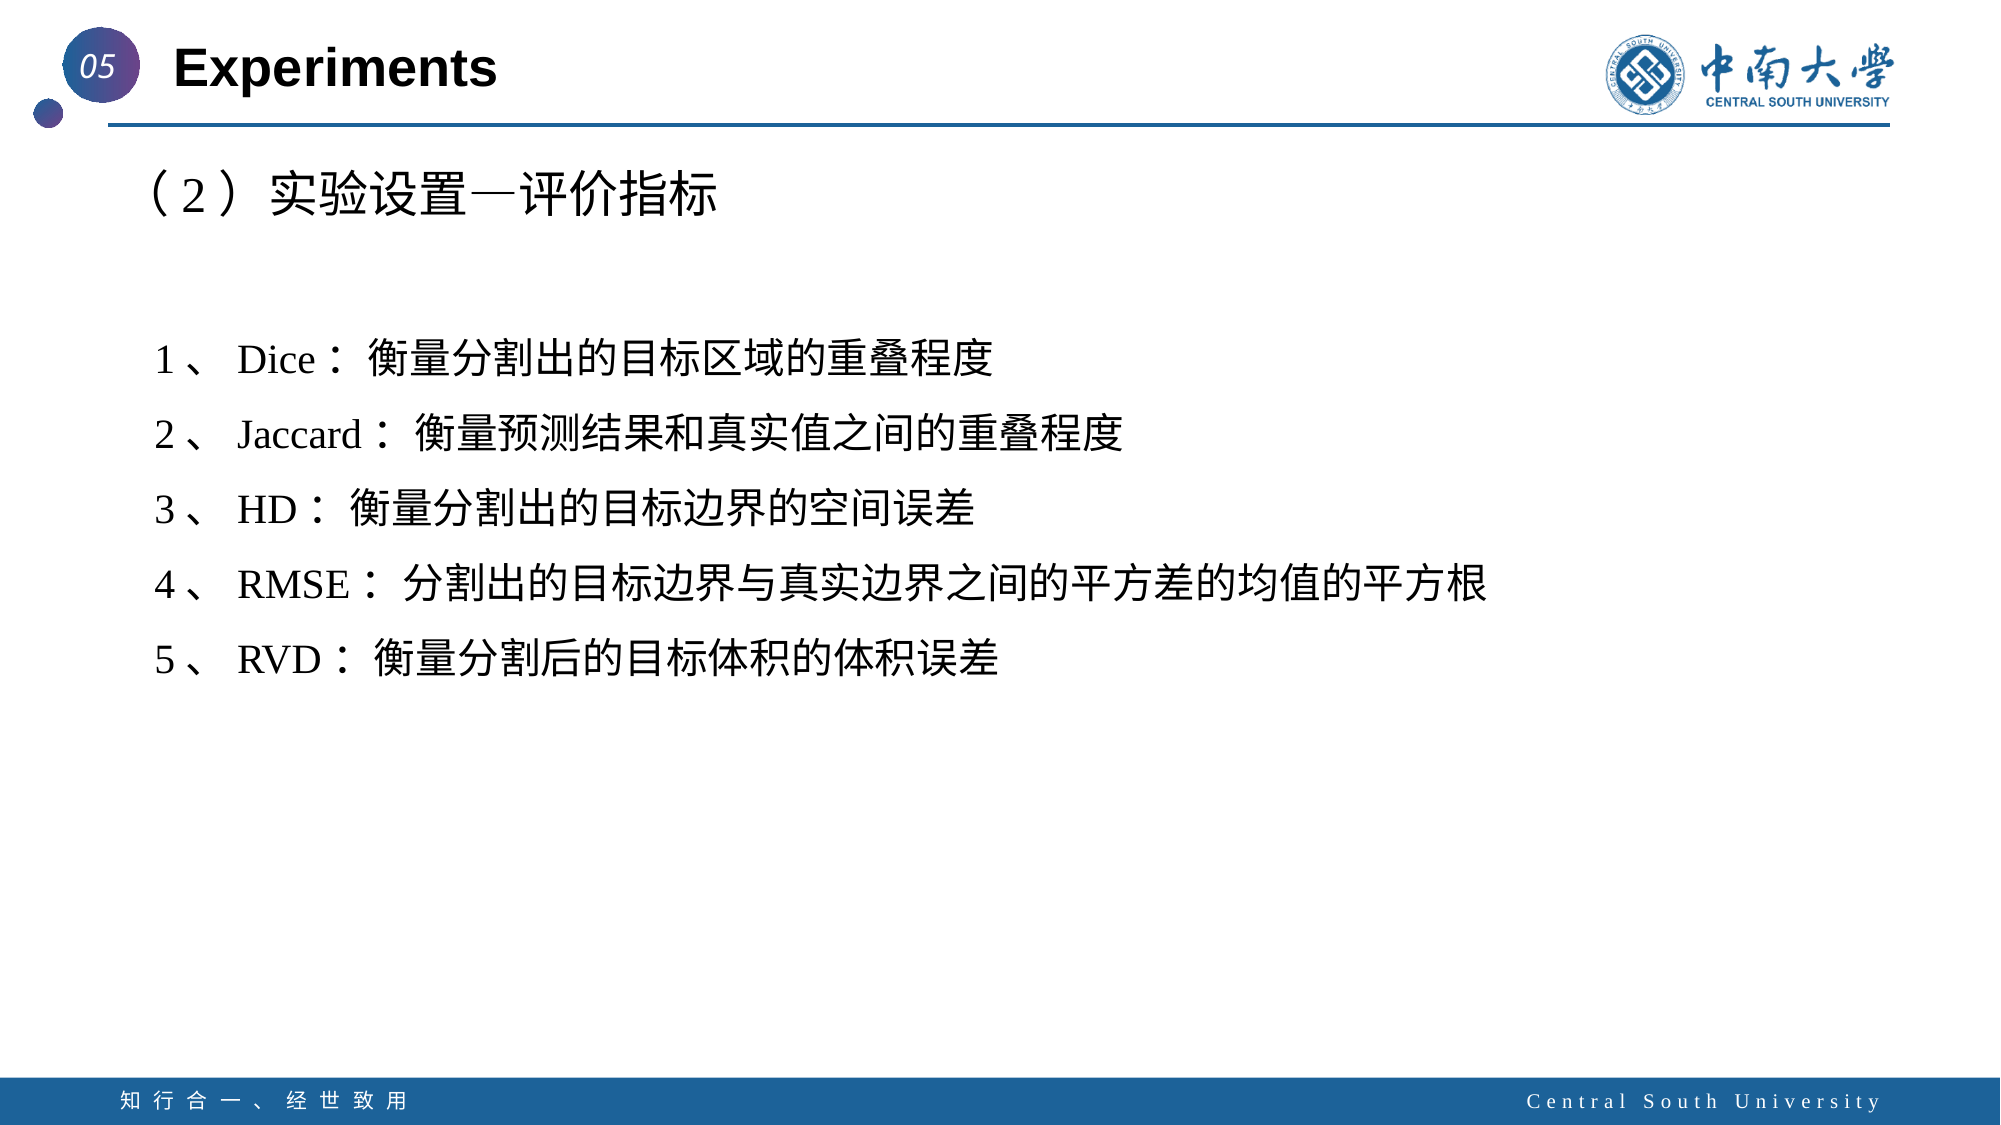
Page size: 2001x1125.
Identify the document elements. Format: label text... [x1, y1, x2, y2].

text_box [33, 26, 153, 128]
text_box Central South University [1511, 1080, 1894, 1120]
text_box 1、Dice：衡量分割出的目标区域的重叠程度 2、Jaccard：衡量预测结果和真实值之间的重叠程度 3、HD：衡量分割出的目标边界的空间误差 4、RMSE：分割出的目标边界与真实边界之间的平方差的均值的平方根 5、RVD：衡量分割后的目标体积的体积误差 [139, 299, 1921, 690]
text_box [0, 1077, 2000, 1125]
text_box 知行合一、经世致用 [105, 1080, 423, 1120]
text_box Experiments [173, 22, 1065, 106]
text_box （2）实验设置—评价指标 [104, 155, 807, 231]
text_box [158, 0, 1050, 118]
picture [1595, 28, 1907, 121]
